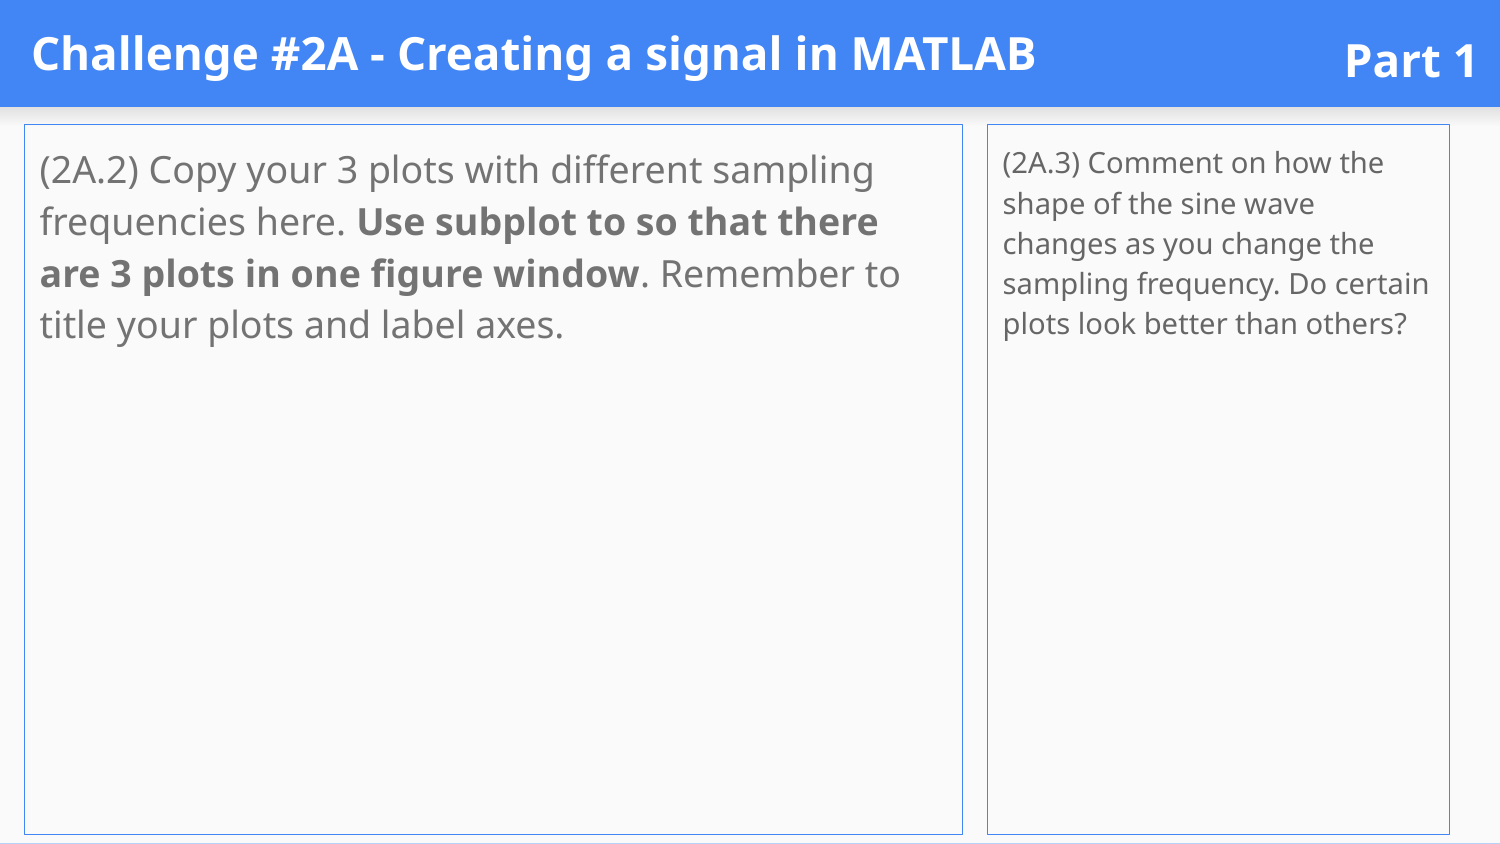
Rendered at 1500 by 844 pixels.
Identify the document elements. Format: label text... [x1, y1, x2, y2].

text_box (2A.2) Copy your 3 plots with different sampling frequencies here. Use subplot to so that there are 3 plots in one figure window. Remember to title your plots and label axes. [24, 124, 963, 835]
title Challenge #2A - Creating a signal in MATLAB [16, 2, 1464, 102]
title Part 1 [1328, 9, 1500, 109]
list (2A.3) Comment on how the shape of the sine wave changes as you change the sampling frequency. Do certain plots look better than others? [987, 124, 1450, 835]
